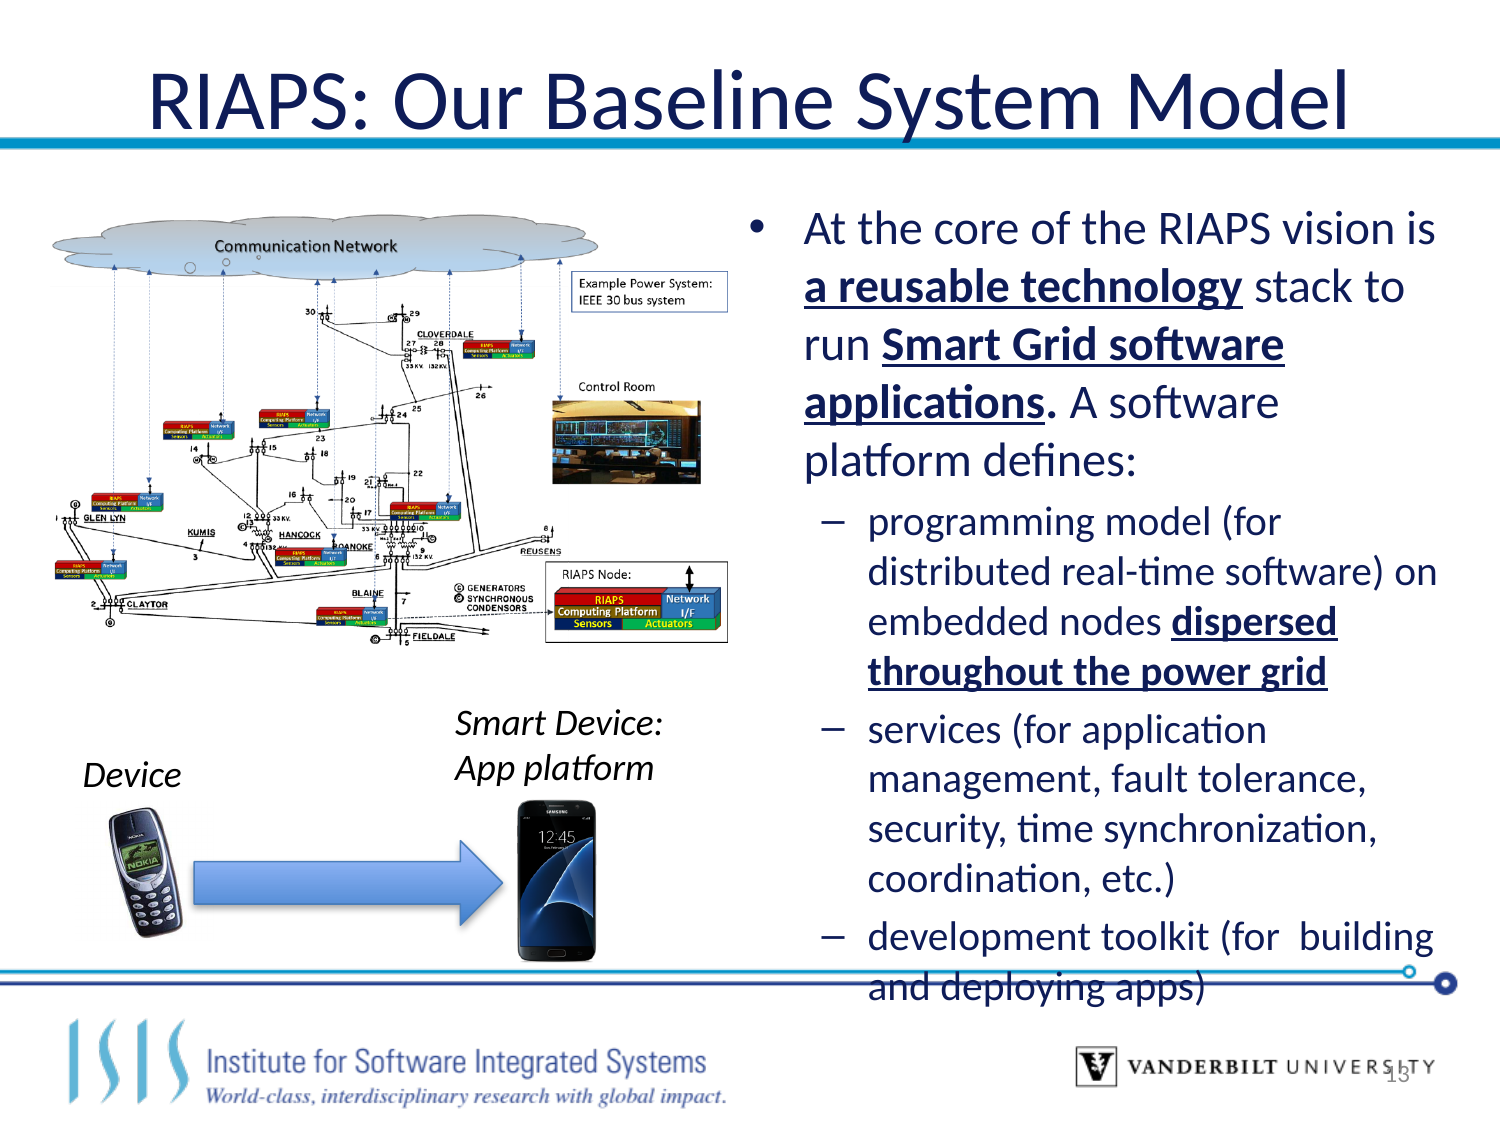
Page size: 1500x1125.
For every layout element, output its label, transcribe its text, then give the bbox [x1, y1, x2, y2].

slide_number 13 [1074, 1042, 1425, 1103]
text_box [218, 860, 422, 905]
title RIAPS: Our Baseline System Model [75, 35, 1425, 155]
picture [427, 781, 688, 970]
list At the core of the RIAPS vision is a reusable technology stack to run Smart Grid software applications. A software platform defines: programming model (for distributed real-time software) on embedded nodes dispersed throughout the power grid services (for application management, fault tolerance, security, time synchronization, coordination, etc.) development toolkit (for building and deploying apps) [733, 188, 1455, 1017]
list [49, 214, 728, 654]
text_box Device [67, 742, 249, 803]
picture [74, 801, 215, 941]
text_box Smart Device: App platform [440, 690, 722, 796]
picture [427, 973, 688, 984]
